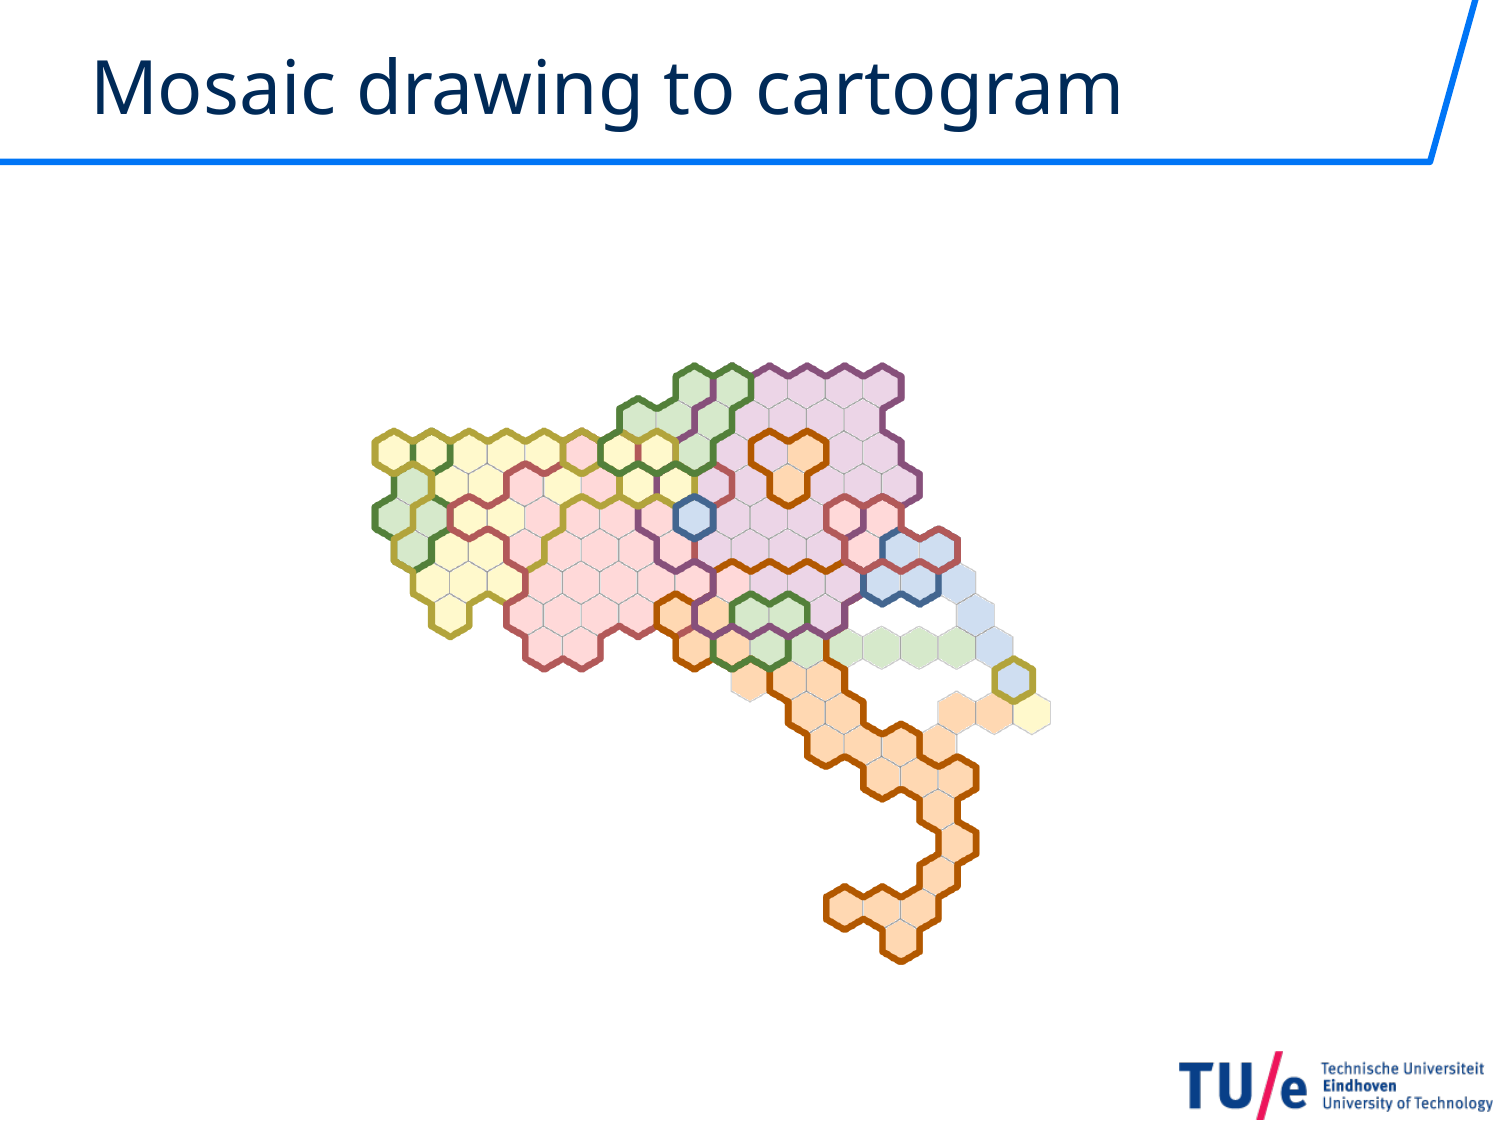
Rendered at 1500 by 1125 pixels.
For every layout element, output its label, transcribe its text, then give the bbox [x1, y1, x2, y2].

picture [1179, 1051, 1493, 1120]
picture [371, 362, 1051, 965]
title Mosaic drawing to cartogram [74, 30, 1468, 138]
